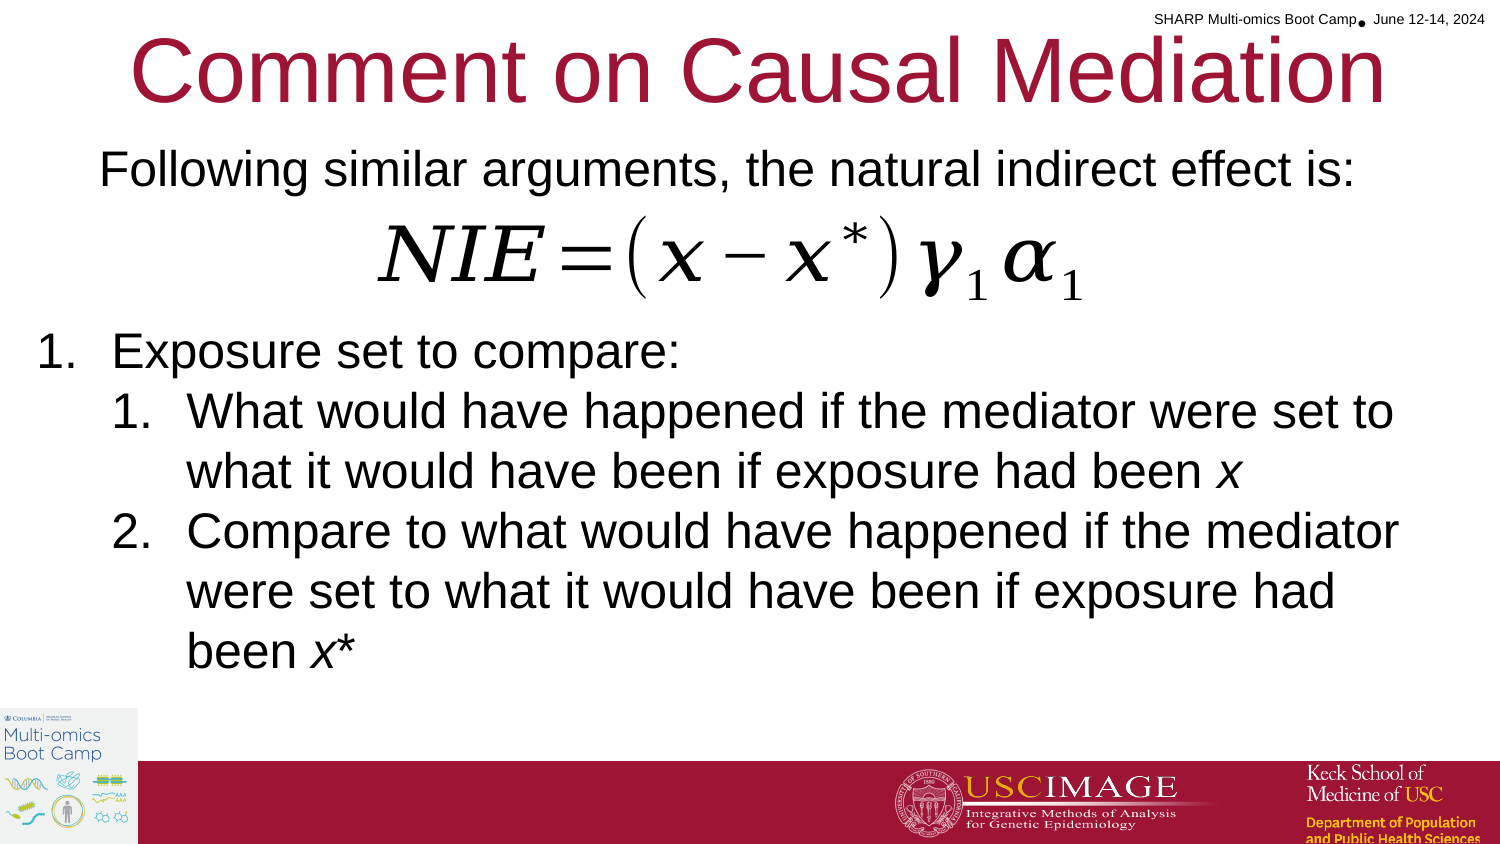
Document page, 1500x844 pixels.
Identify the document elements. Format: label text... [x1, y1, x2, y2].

picture [883, 759, 1285, 844]
text_box Exposure set to compare: What would have happened if the mediator were set to what it would have been if exposure had been x Compare to what would have happened if the mediator were set to what it would have been if exposure had been x* [21, 310, 1438, 746]
title Comment on Causal Mediation [84, 3, 1435, 129]
text_box Following similar arguments, the natural indirect effect is: [84, 129, 1500, 204]
picture [0, 708, 138, 844]
